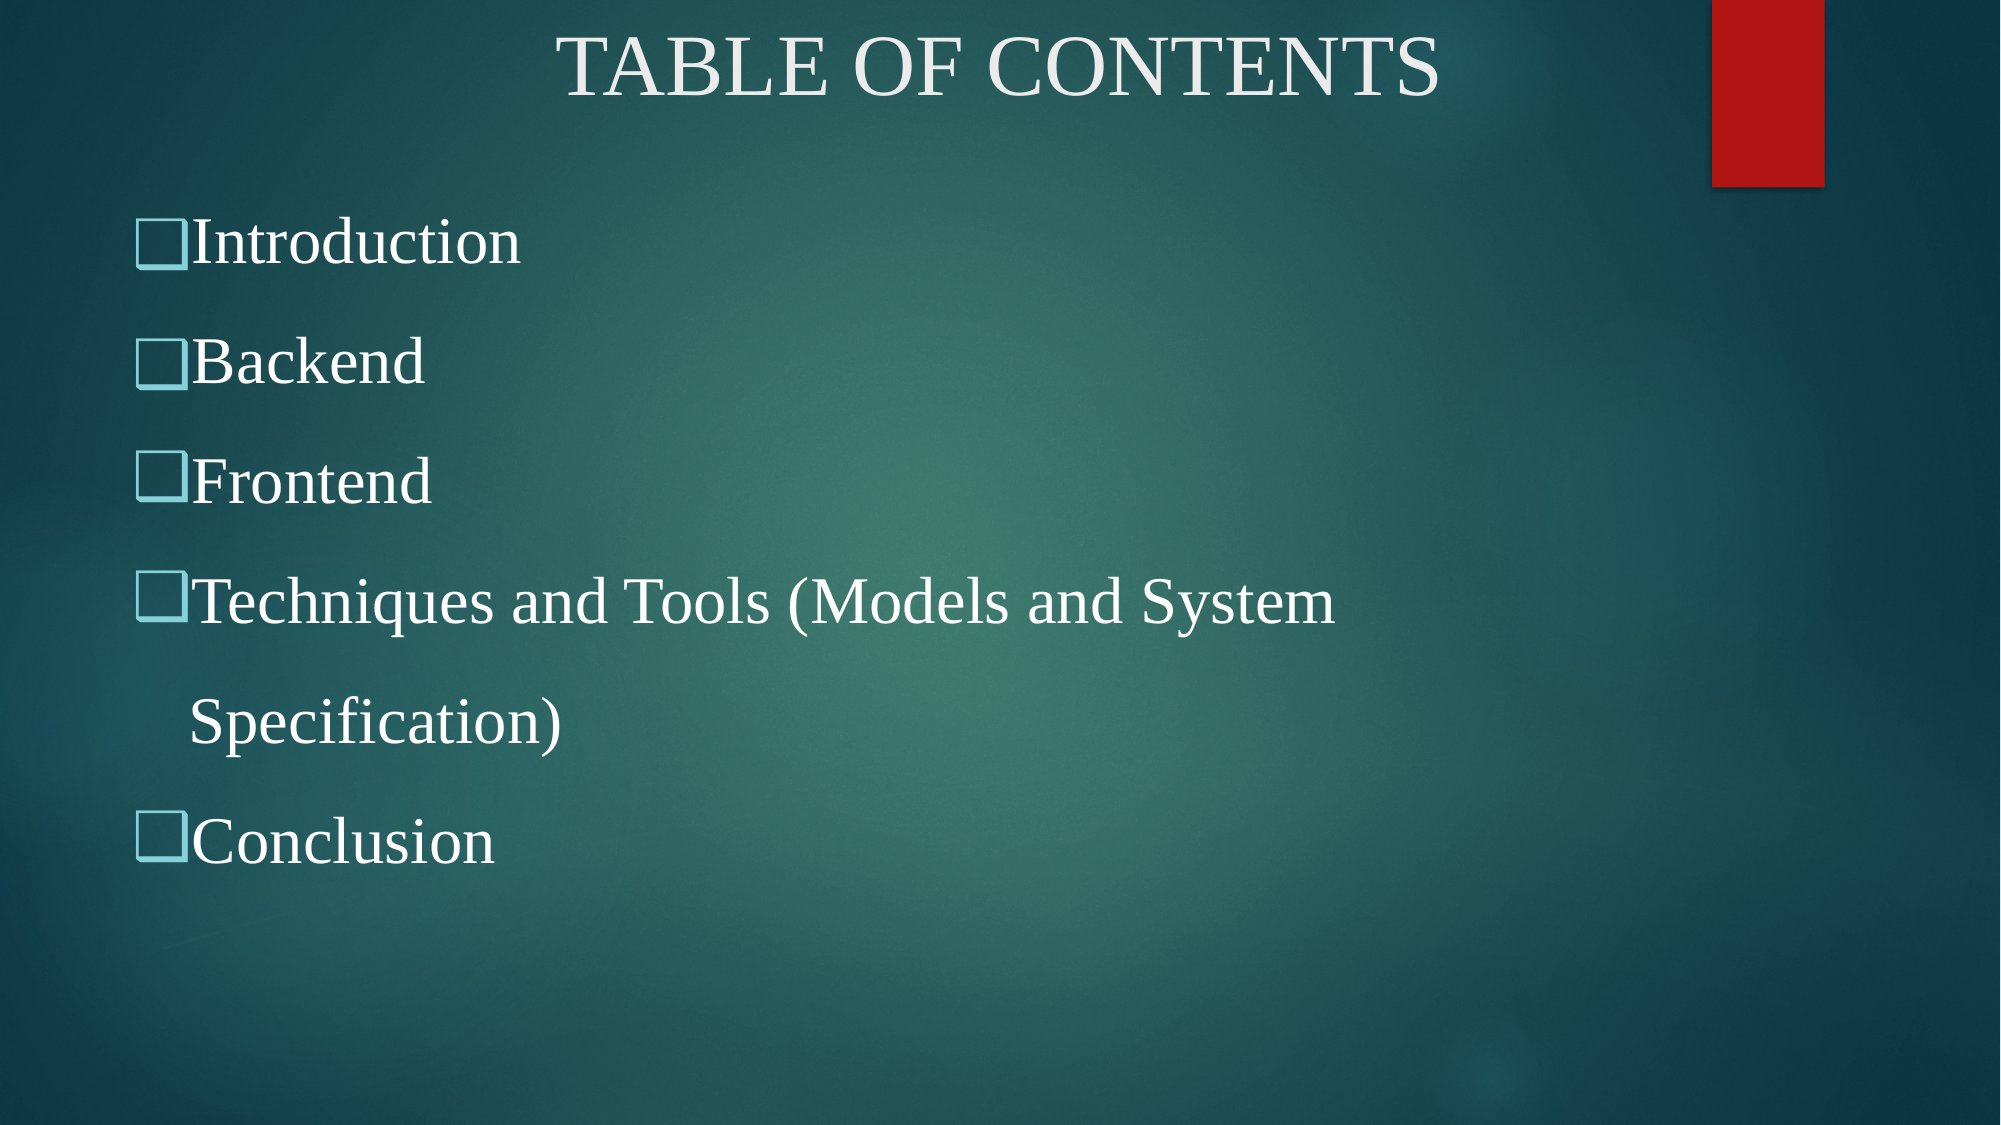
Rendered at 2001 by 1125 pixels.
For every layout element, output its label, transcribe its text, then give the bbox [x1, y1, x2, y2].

title TABLE OF CONTENTS [324, 0, 1675, 130]
list Introduction Backend Frontend Techniques and Tools (Models and System Specification) Conclusion [117, 149, 1726, 1029]
picture [0, 0, 2001, 1125]
